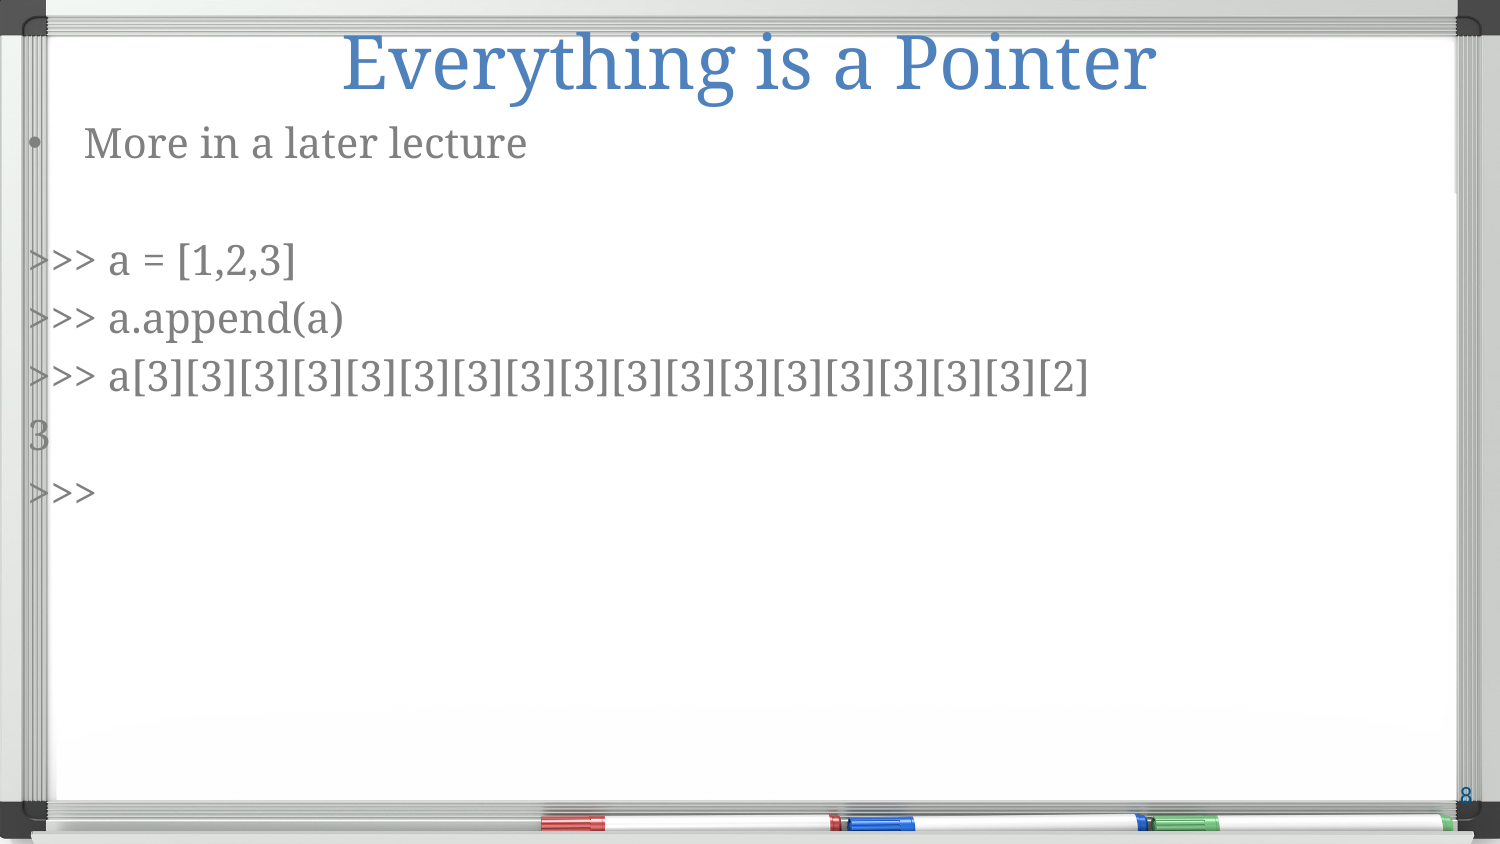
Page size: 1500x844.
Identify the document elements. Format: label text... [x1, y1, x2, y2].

slide_number 8 [1387, 771, 1488, 817]
title Everything is a Pointer [12, 9, 1488, 109]
list More in a later lecture >>> a = [1,2,3] >>> a.append(a) >>> a[3][3][3][3][3][3][3][3][3][3][3][3][3][3][3][3][3][2] 3 >>> [12, 109, 1488, 822]
picture [0, 0, 1500, 844]
